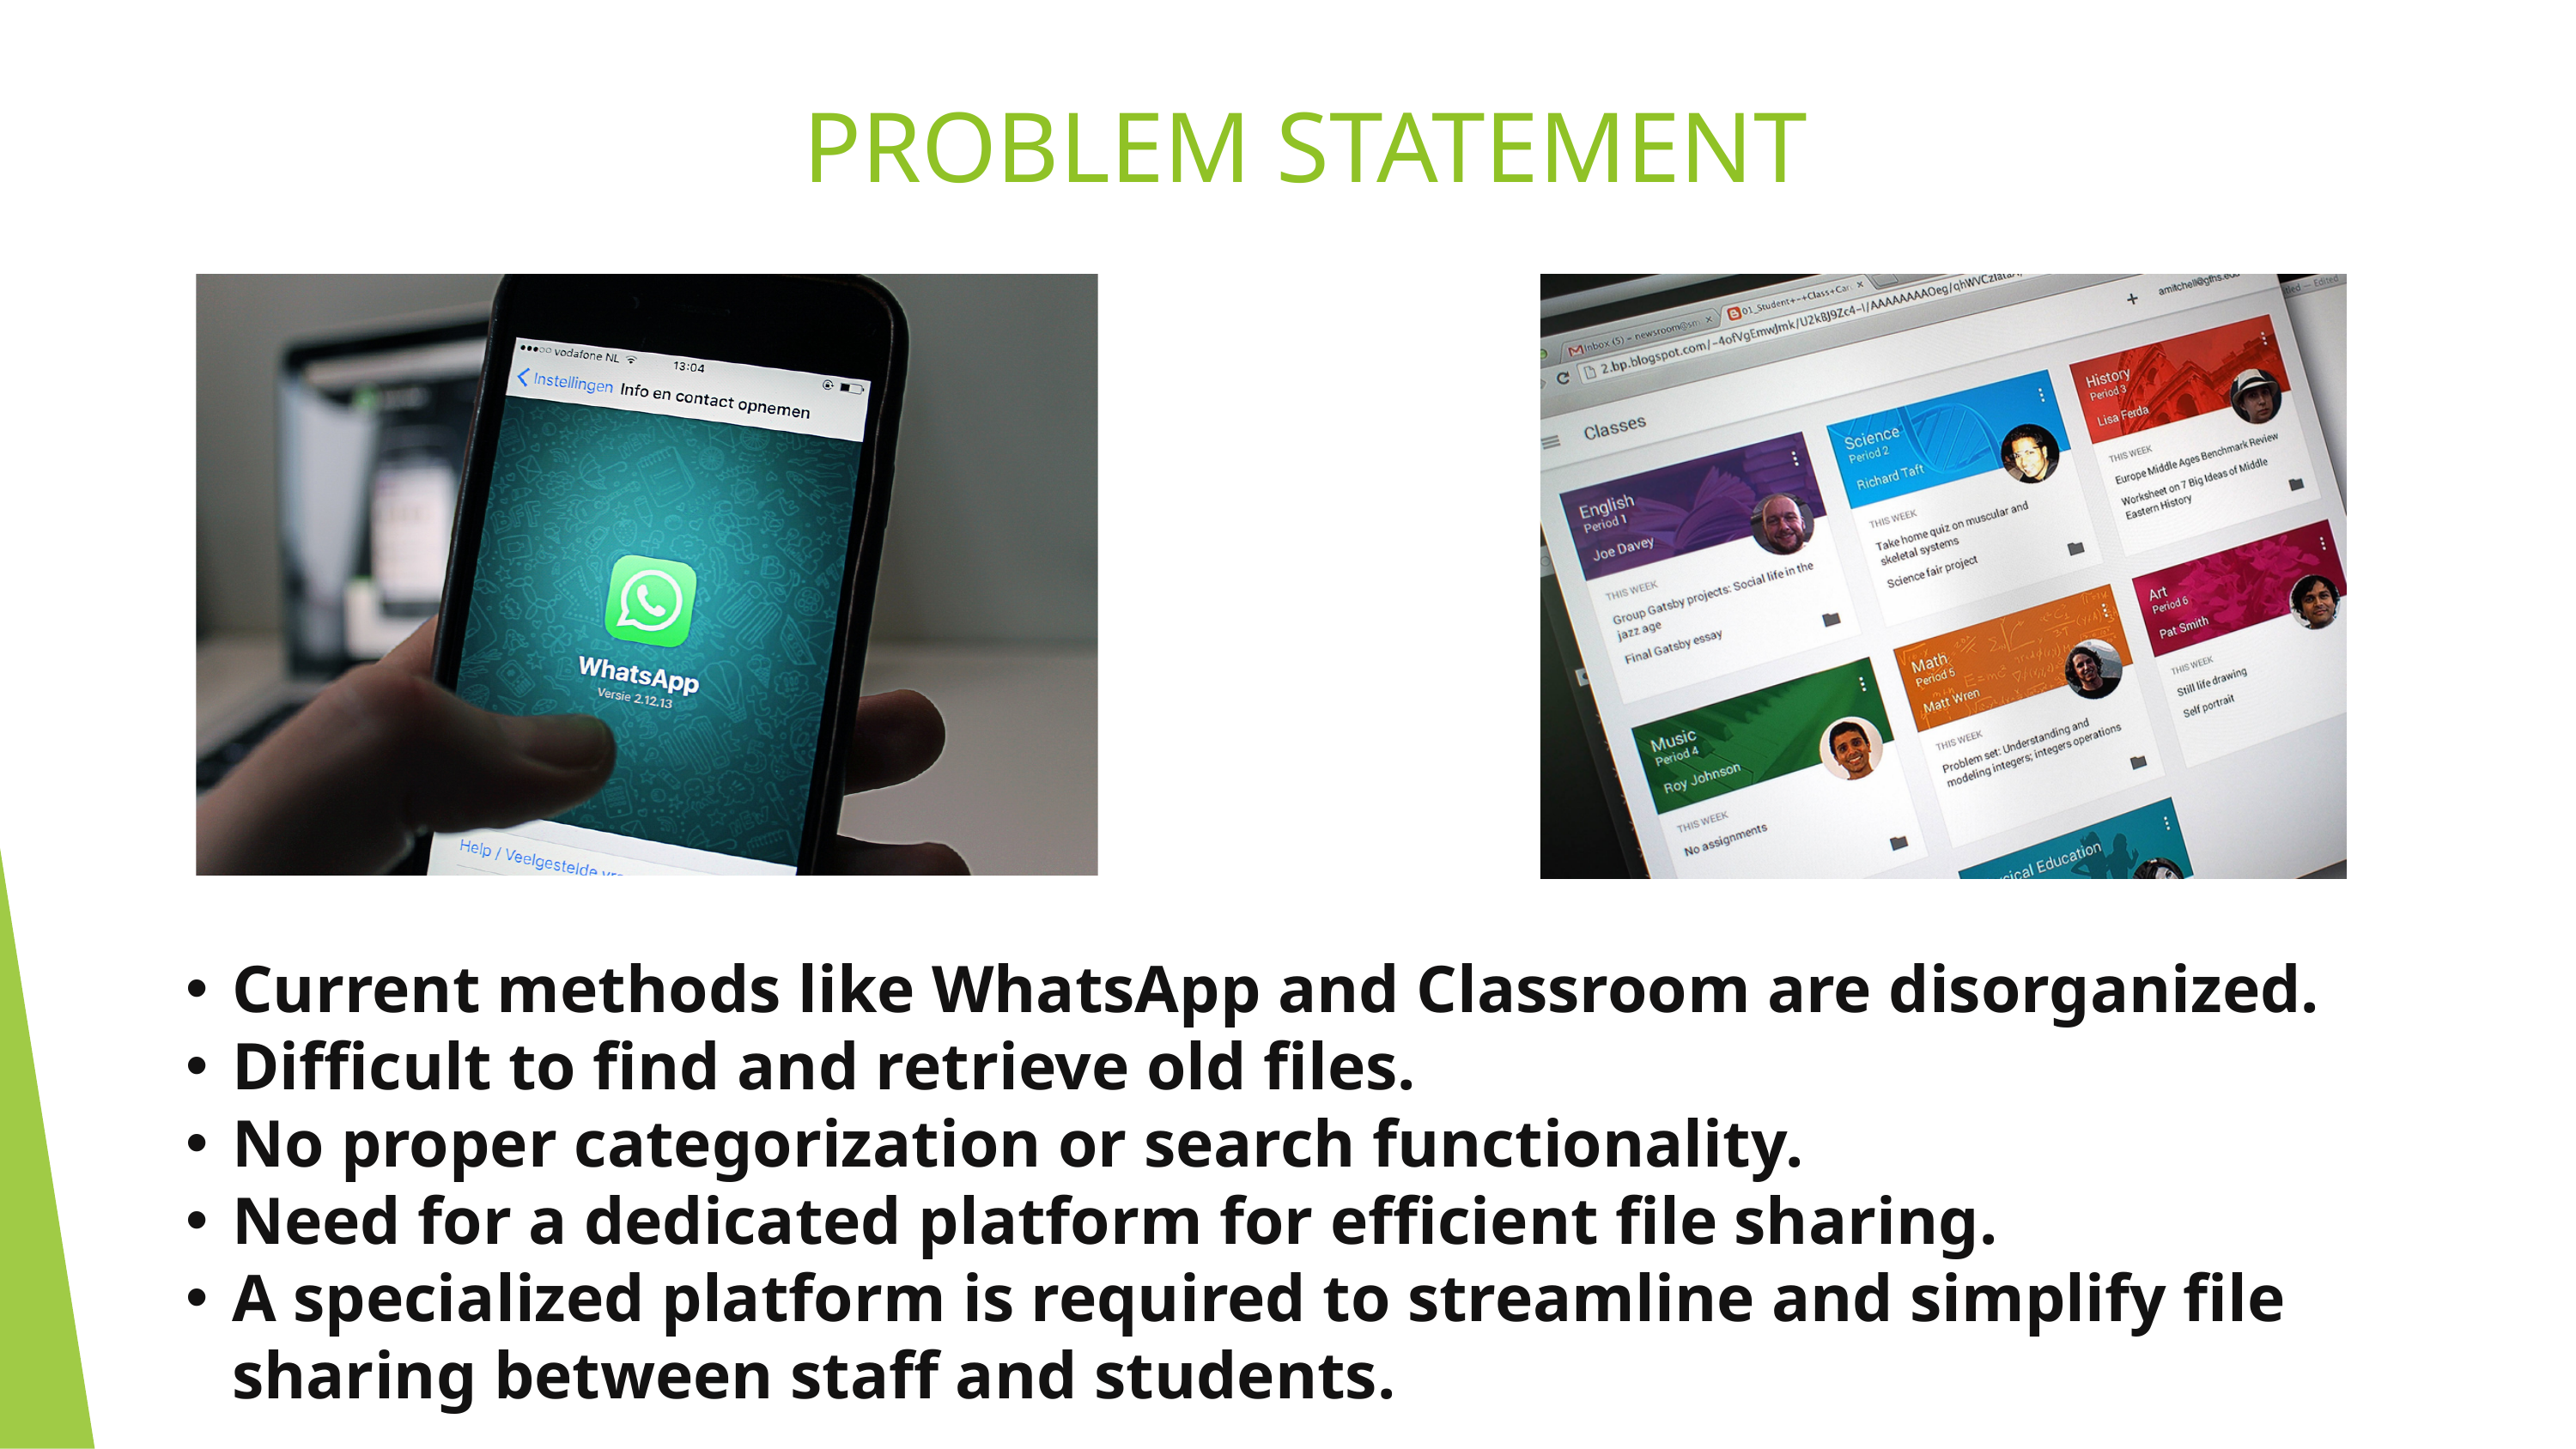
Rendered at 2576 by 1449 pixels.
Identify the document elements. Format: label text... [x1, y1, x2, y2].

text_box [1540, 274, 2347, 879]
text_box PROBLEM STATEMENT [803, 85, 1838, 202]
text_box Current methods like WhatsApp and Classroom are disorganized. Difficult to find and retrieve old files. No proper categorization or search functionality. Need for a dedicated platform for efficient file sharing. A specialized platform is required to streamline and simplify file sharing between staff and students. [140, 948, 2436, 1449]
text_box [0, 847, 95, 1449]
text_box [196, 274, 1098, 876]
